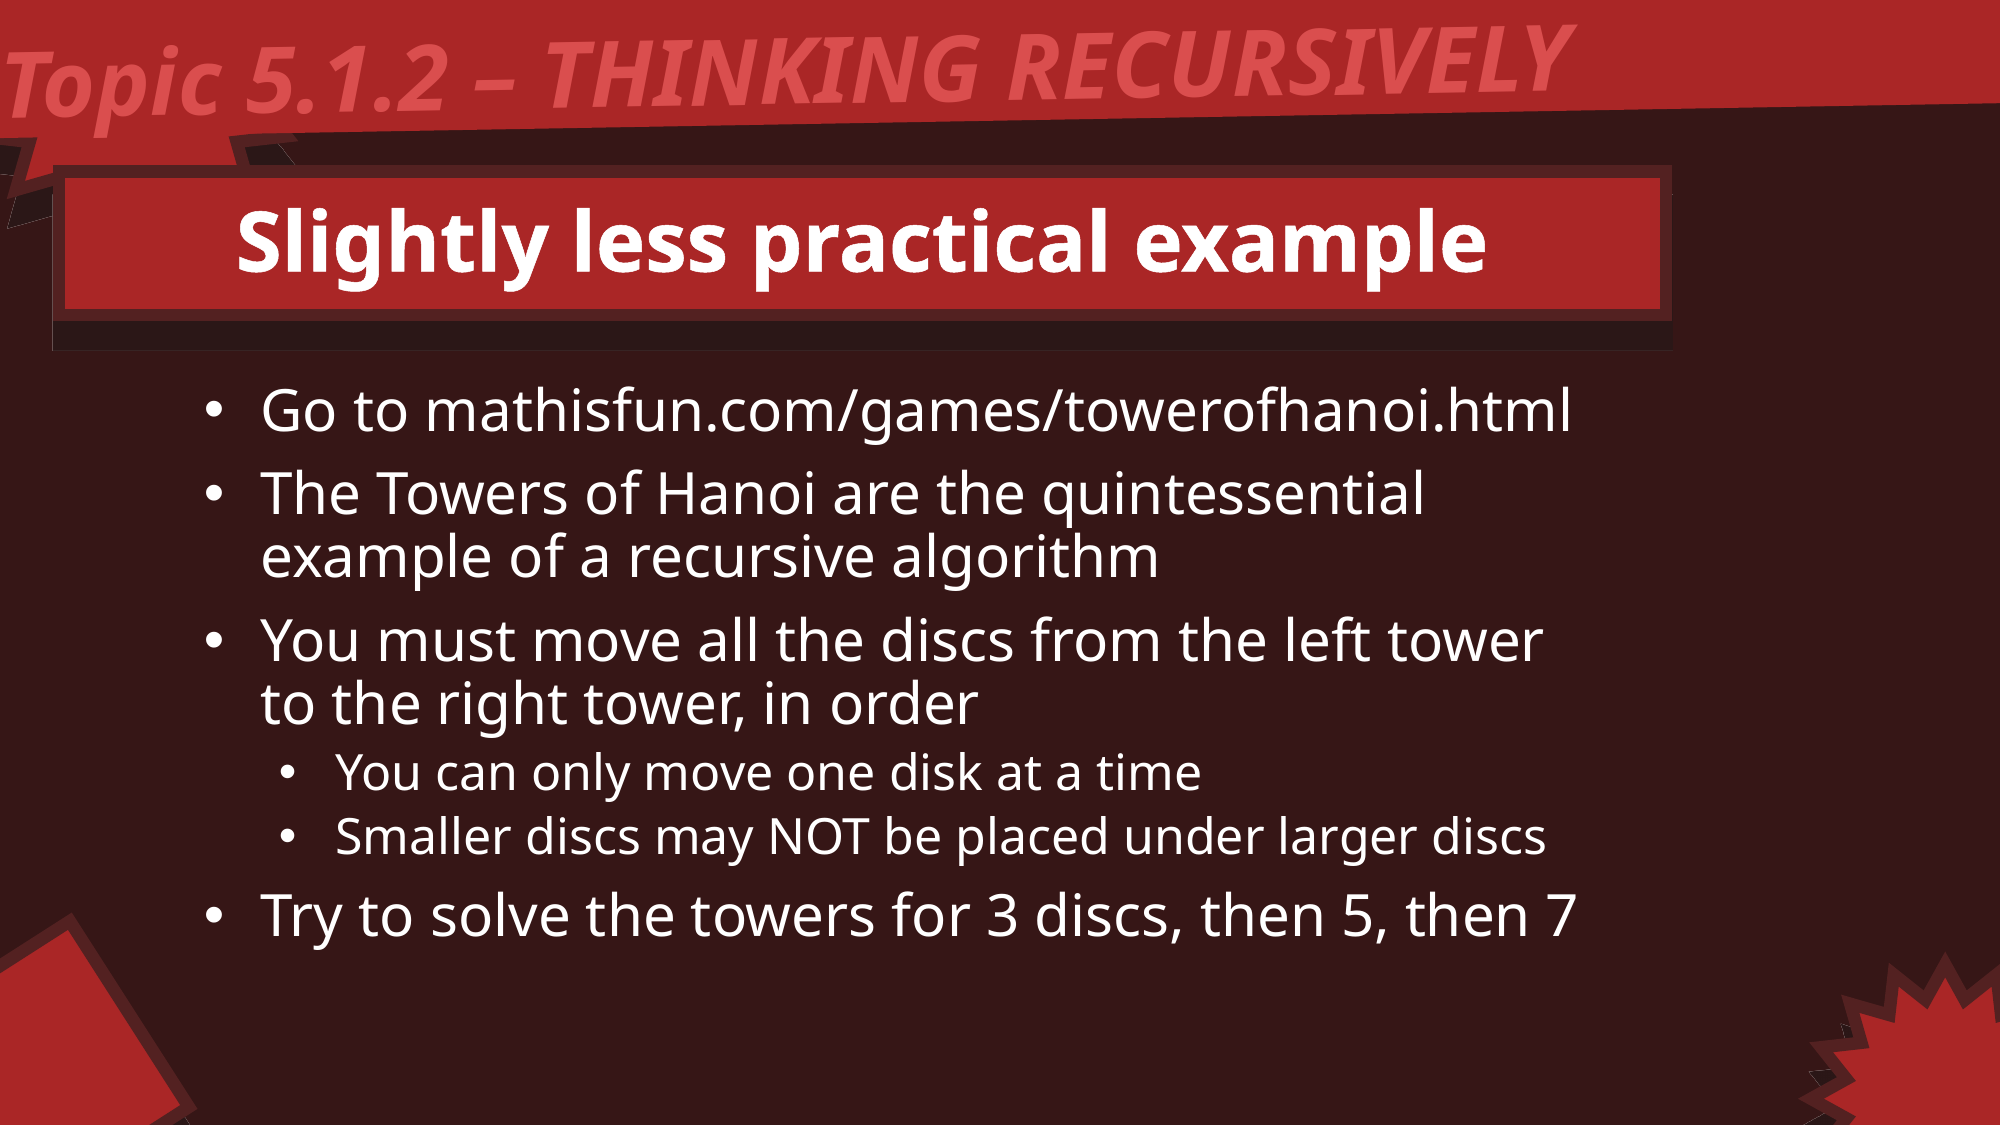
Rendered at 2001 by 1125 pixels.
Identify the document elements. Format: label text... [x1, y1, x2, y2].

text_box [0, 919, 192, 1125]
text_box [1807, 961, 2000, 1125]
subtitle Go to mathisfun.com/games/towerofhanoi.html The Towers of Hanoi are the quintessential example of a recursive algorithm You must move all the discs from the left tower to the right tower, in order You can only move one disk at a time Smaller discs may NOT be placed under larger discs Try to solve the towers for 3 discs, then 5, then 7 [189, 399, 1625, 1082]
text_box [0, 134, 290, 193]
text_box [58, 170, 1667, 399]
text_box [0, 0, 2000, 126]
